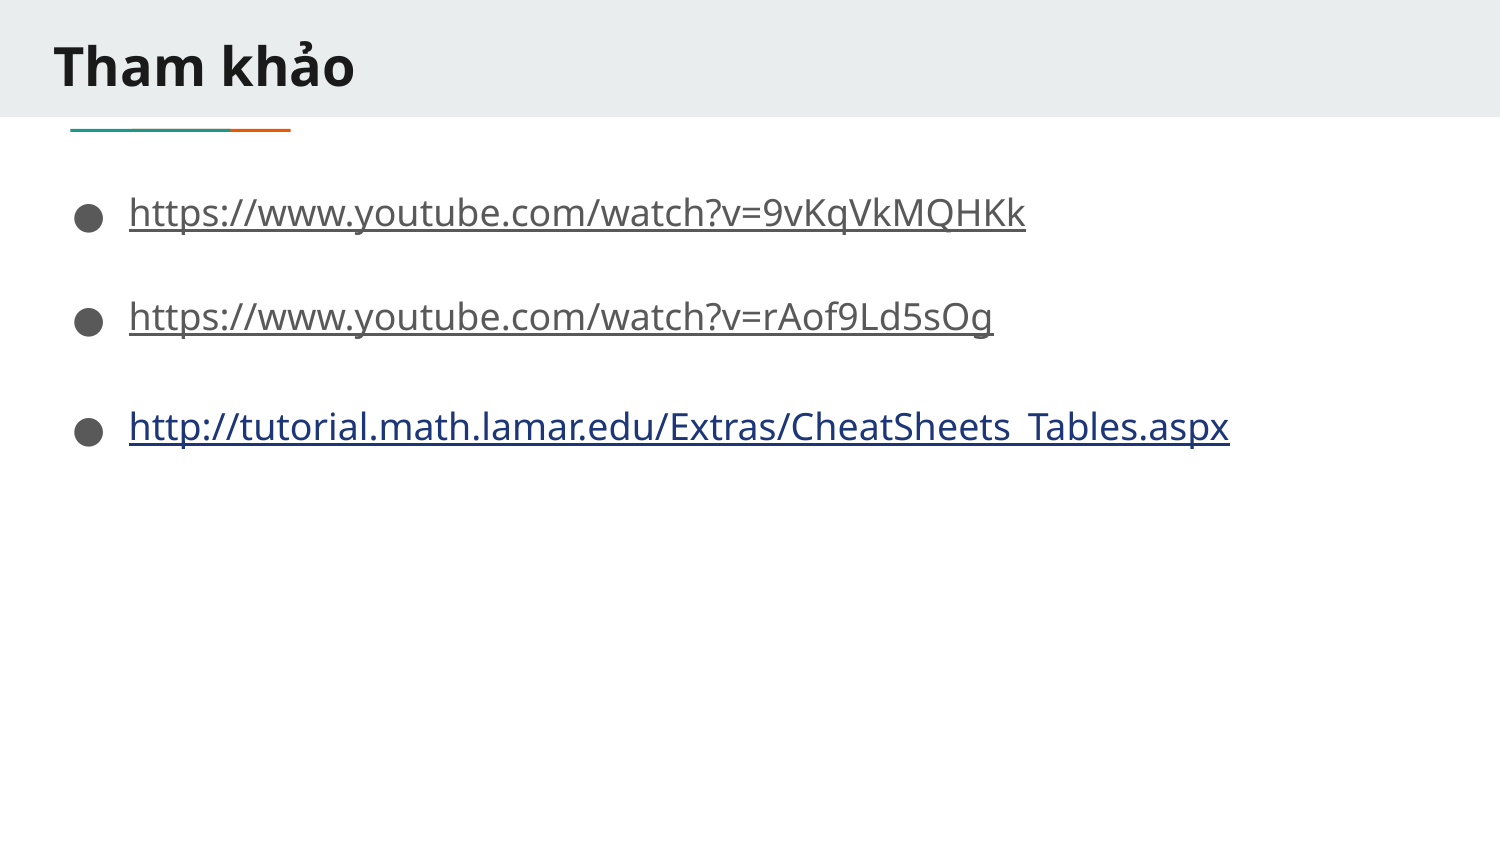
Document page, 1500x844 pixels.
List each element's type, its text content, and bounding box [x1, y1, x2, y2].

list https://www.youtube.com/watch?v=9vKqVkMQHKk https://www.youtube.com/watch?v=rAof9Ld5sOg http://tutorial.math.lamar.edu/Extras/CheatSheets_Tables.aspx [38, 166, 1452, 808]
title Tham khảo [38, 17, 1467, 106]
